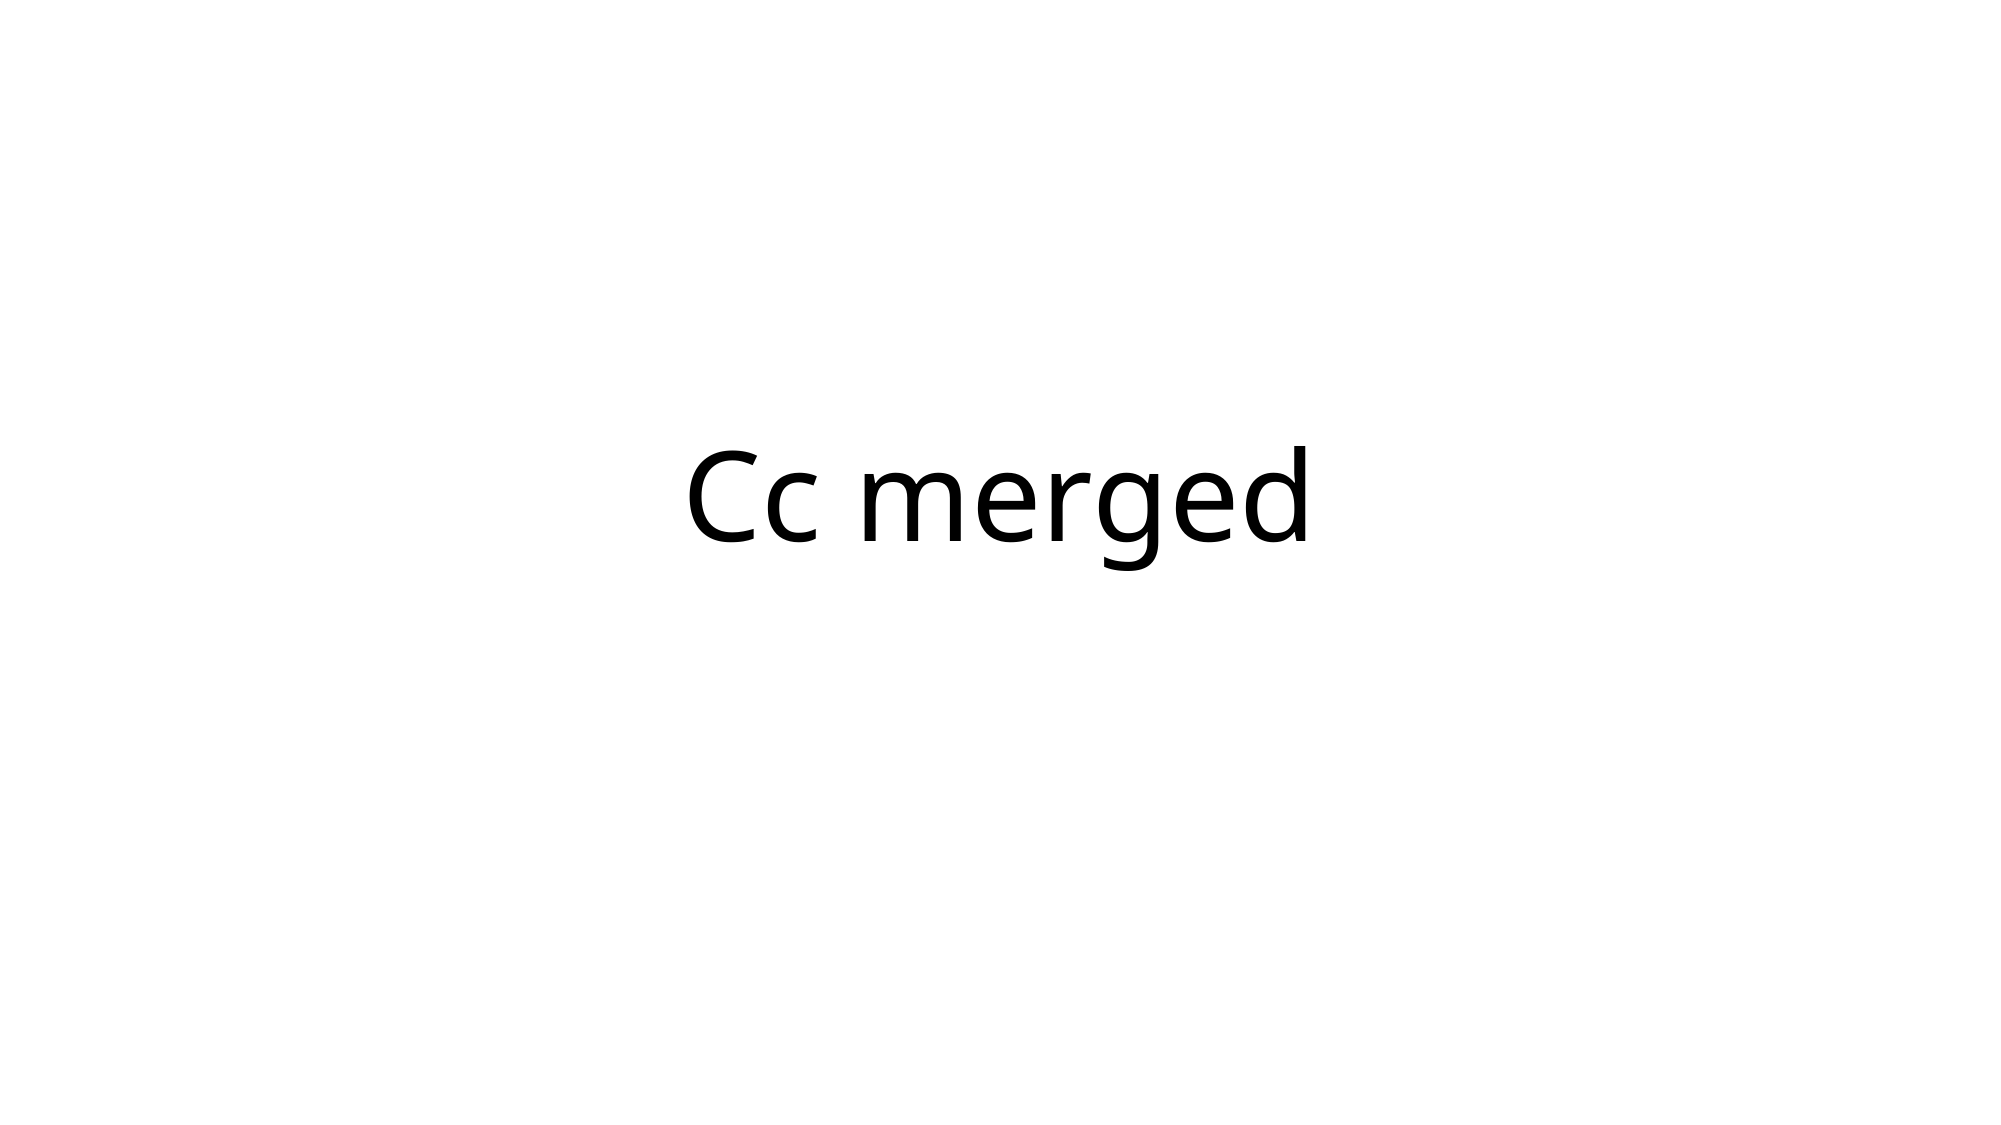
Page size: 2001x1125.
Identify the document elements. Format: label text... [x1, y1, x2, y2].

title Cc merged [249, 184, 1750, 576]
